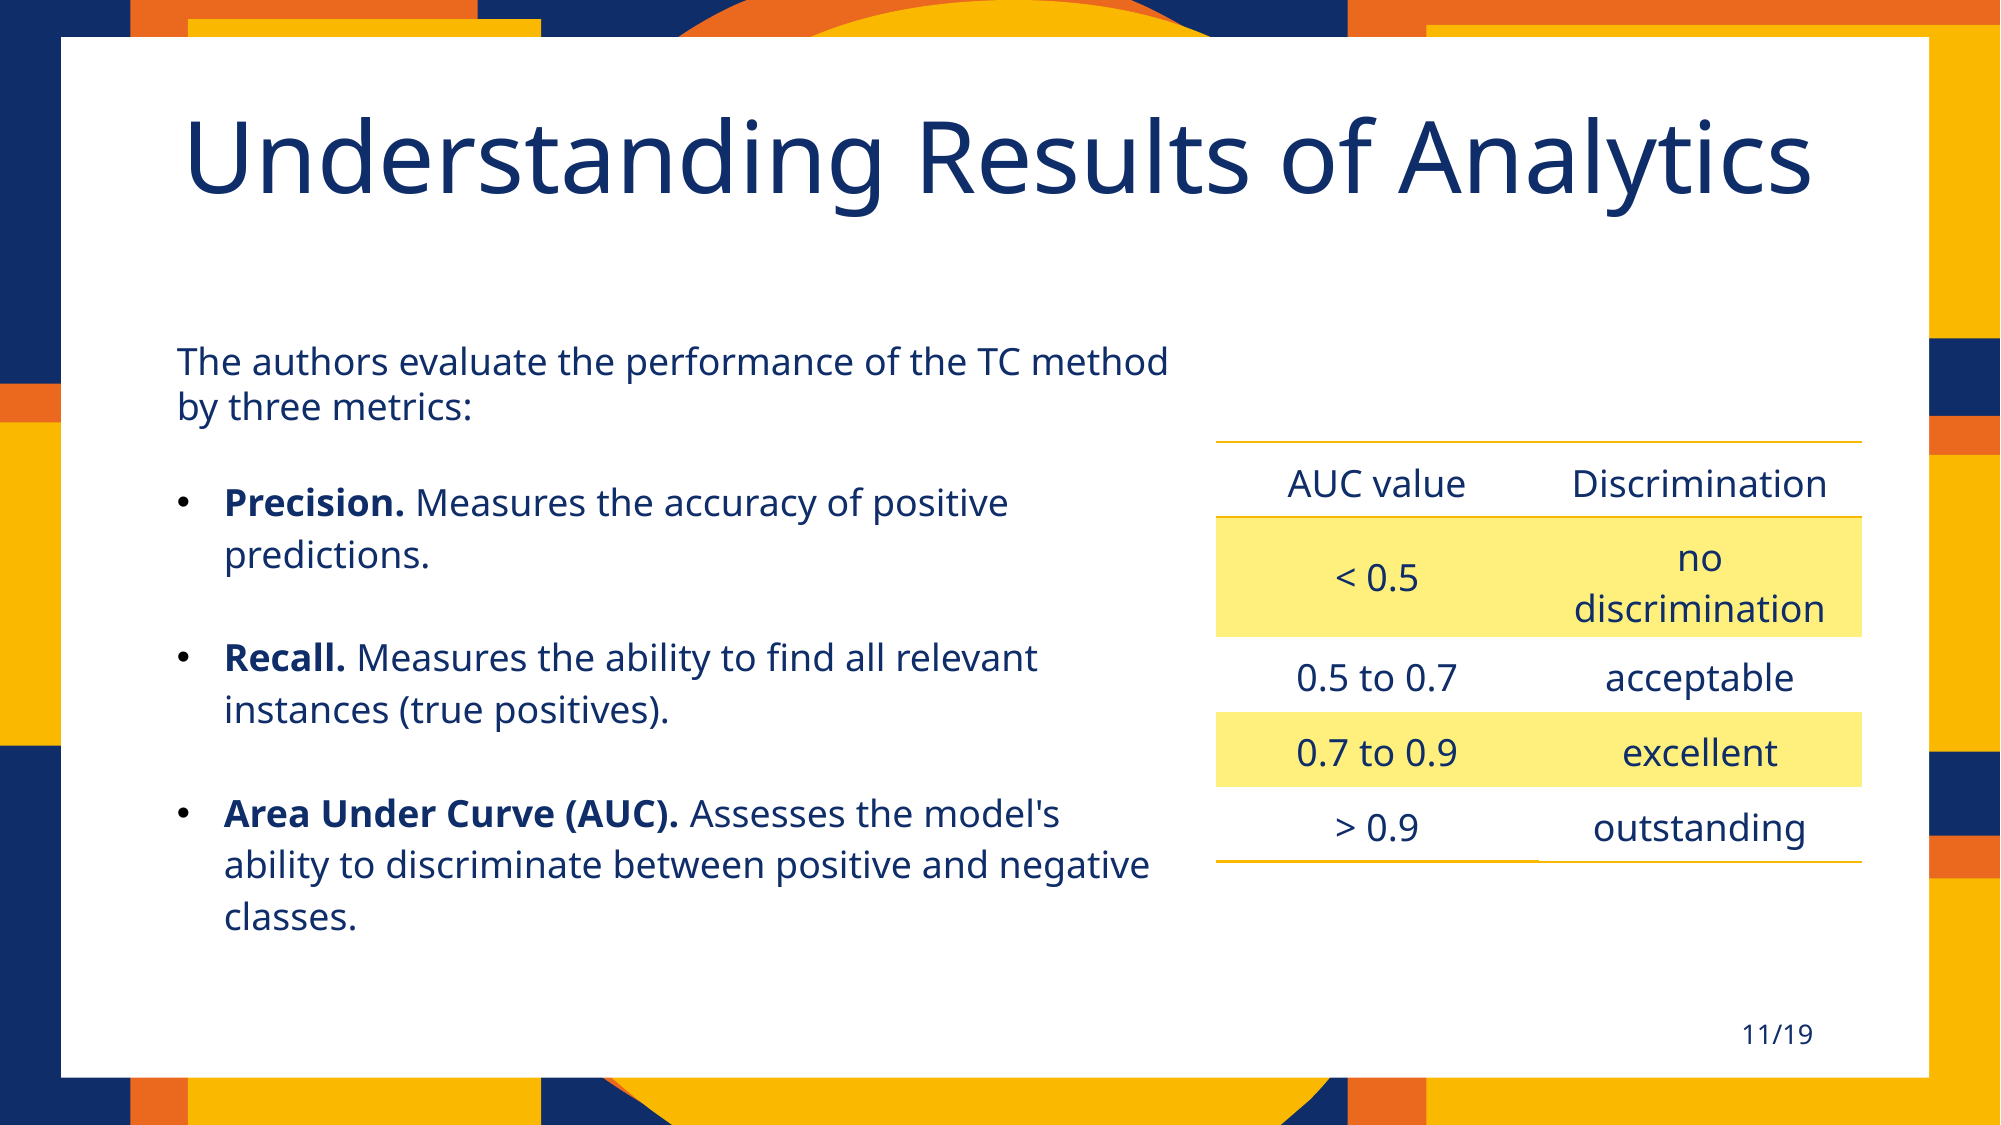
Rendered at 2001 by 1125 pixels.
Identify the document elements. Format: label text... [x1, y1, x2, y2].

table_cell outstanding [1539, 787, 1862, 861]
table_cell no discrimination [1539, 518, 1862, 637]
table_cell excellent [1539, 712, 1862, 787]
table_cell 0.5 to 0.7 [1216, 637, 1539, 712]
slide_number 11/19 [1619, 1005, 1829, 1066]
table_cell > 0.9 [1216, 787, 1539, 860]
title Understanding Results of Analytics [167, 36, 1834, 254]
table_cell 0.7 to 0.9 [1216, 712, 1539, 787]
text_box The authors evaluate the performance of the TC method by three metrics: Precision. Measures the accuracy of positive predictions. Recall. Measures the ability to find all relevant instances (true positives). Area Under Curve (AUC). Assesses the model's ability to discriminate between positive and negative classes. [161, 322, 1189, 953]
table_header AUC value [1216, 443, 1539, 516]
table_cell acceptable [1539, 637, 1862, 712]
table_cell < 0.5 [1216, 518, 1539, 637]
table_header Discrimination [1539, 443, 1862, 516]
